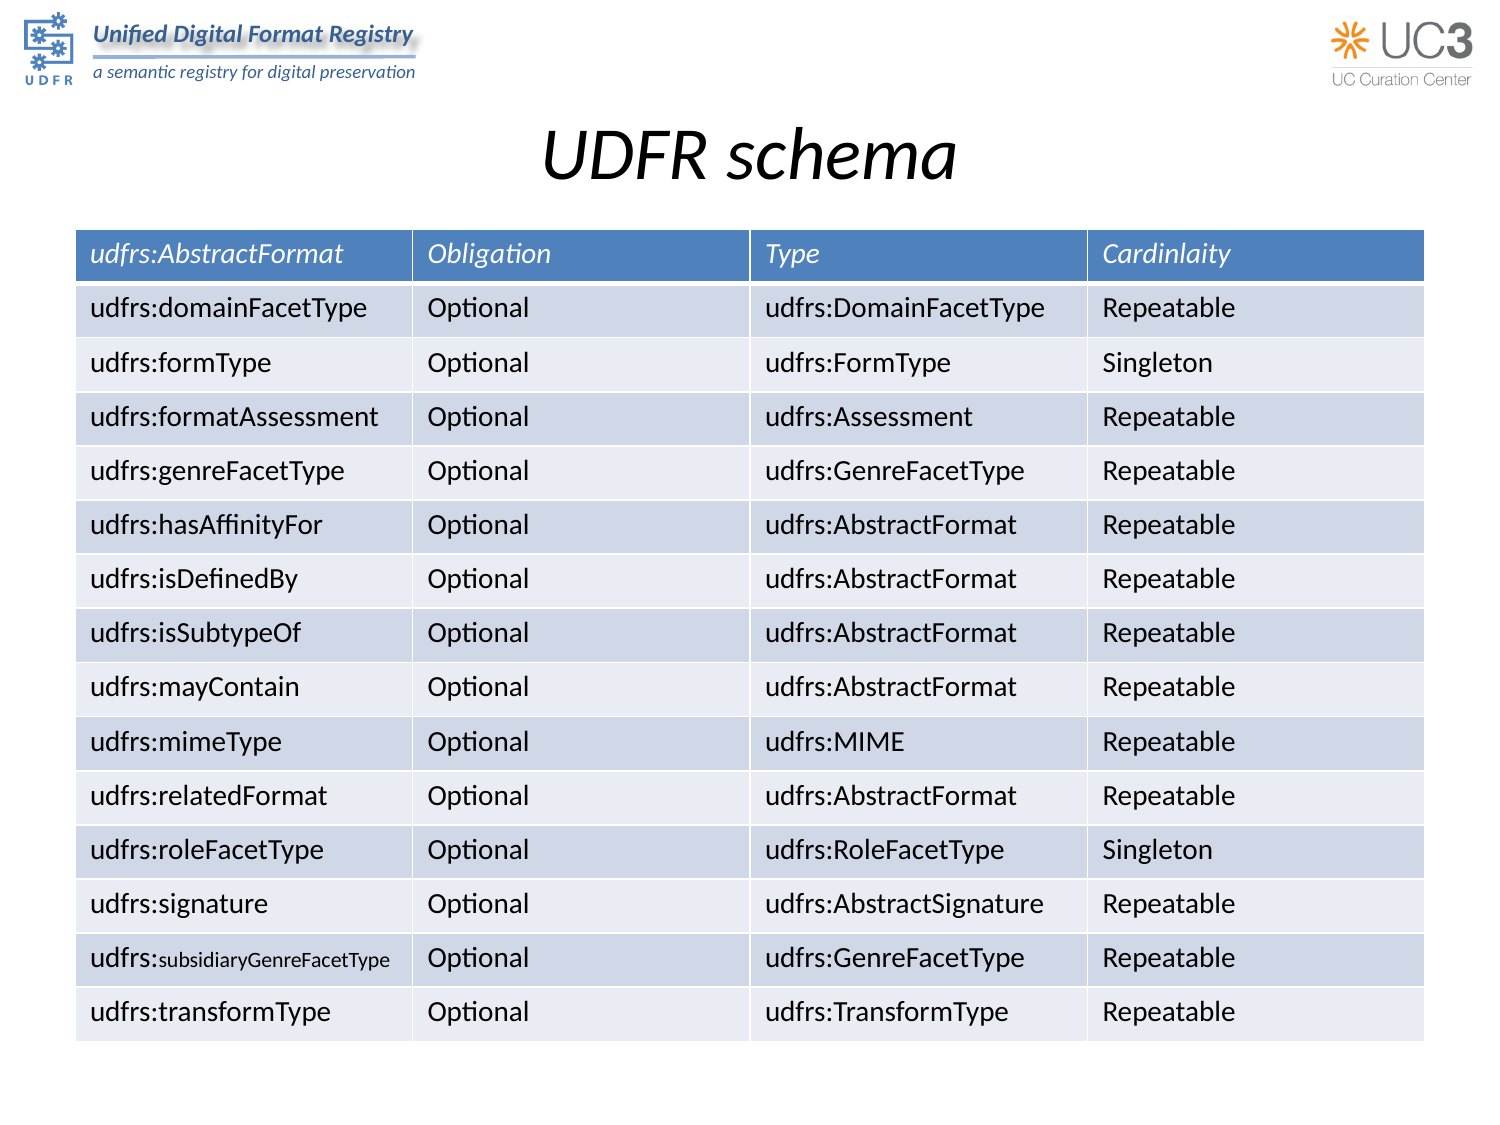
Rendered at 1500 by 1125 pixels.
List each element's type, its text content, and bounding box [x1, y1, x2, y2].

table_cell udfrs:subsidiaryGenreFacetType [76, 934, 412, 986]
table_cell Repeatable [1088, 447, 1424, 499]
table_header Obligation [413, 230, 749, 281]
table_cell udfrs:roleFacetType [76, 826, 412, 878]
table_cell Optional [413, 447, 749, 499]
table_cell Repeatable [1088, 555, 1424, 607]
table_cell udfrs:AbstractFormat [751, 501, 1087, 553]
table_cell Optional [413, 555, 749, 607]
title UDFR schema [75, 87, 1425, 213]
table_cell Optional [413, 934, 749, 986]
table_cell udfrs:mayContain [76, 663, 412, 716]
table_cell Repeatable [1088, 772, 1424, 824]
table_cell udfrs:AbstractFormat [751, 663, 1087, 716]
table_cell udfrs:GenreFacetType [751, 934, 1087, 986]
table_cell Optional [413, 286, 749, 337]
table_cell Repeatable [1088, 501, 1424, 553]
table_cell Optional [413, 880, 749, 932]
table_cell udfrs:domainFacetType [76, 286, 412, 337]
table_cell Repeatable [1088, 880, 1424, 932]
table_cell udfrs:mimeType [76, 717, 412, 770]
table_cell udfrs:DomainFacetType [751, 286, 1087, 337]
table_cell Optional [413, 988, 749, 1041]
table_cell udfrs:FormType [751, 338, 1087, 391]
table_cell udfrs:MIME [751, 717, 1087, 770]
table_header udfrs:AbstractFormat [76, 230, 412, 281]
table_cell udfrs:genreFacetType [76, 447, 412, 499]
table_cell Optional [413, 772, 749, 824]
table_cell Optional [413, 501, 749, 553]
table_header Cardinlaity [1088, 230, 1424, 281]
table_cell udfrs:hasAffinityFor [76, 501, 412, 553]
table_cell Repeatable [1088, 934, 1424, 986]
table_cell Repeatable [1088, 988, 1424, 1041]
table_cell udfrs:RoleFacetType [751, 826, 1087, 878]
table_cell udfrs:TransformType [751, 988, 1087, 1041]
table_cell Repeatable [1088, 609, 1424, 662]
table_cell Optional [413, 717, 749, 770]
table_cell udfrs:AbstractFormat [751, 609, 1087, 662]
table_cell Optional [413, 609, 749, 662]
table_cell udfrs:AbstractFormat [751, 772, 1087, 824]
table_cell udfrs:GenreFacetType [751, 447, 1087, 499]
table_cell Optional [413, 393, 749, 445]
table_cell udfrs:AbstractFormat [751, 555, 1087, 607]
table_cell Repeatable [1088, 286, 1424, 337]
table_cell udfrs:formType [76, 338, 412, 391]
table_cell Optional [413, 663, 749, 716]
table_cell Repeatable [1088, 717, 1424, 770]
table_cell udfrs:Assessment [751, 393, 1087, 445]
table_cell udfrs:signature [76, 880, 412, 932]
table_cell Singleton [1088, 338, 1424, 391]
table_cell udfrs:isDefinedBy [76, 555, 412, 607]
table_cell udfrs:isSubtypeOf [76, 609, 412, 662]
table_cell Optional [413, 826, 749, 878]
table_cell Optional [413, 338, 749, 391]
table_cell udfrs:AbstractSignature [751, 880, 1087, 932]
table_cell Singleton [1088, 826, 1424, 878]
picture [24, 12, 132, 88]
picture [1325, 16, 1477, 90]
table_header Type [751, 230, 1087, 281]
table_cell udfrs:formatAssessment [76, 393, 412, 445]
table_cell Repeatable [1088, 393, 1424, 445]
table_cell Repeatable [1088, 663, 1424, 716]
table_cell udfrs:relatedFormat [76, 772, 412, 824]
table_cell udfrs:transformType [76, 988, 412, 1041]
